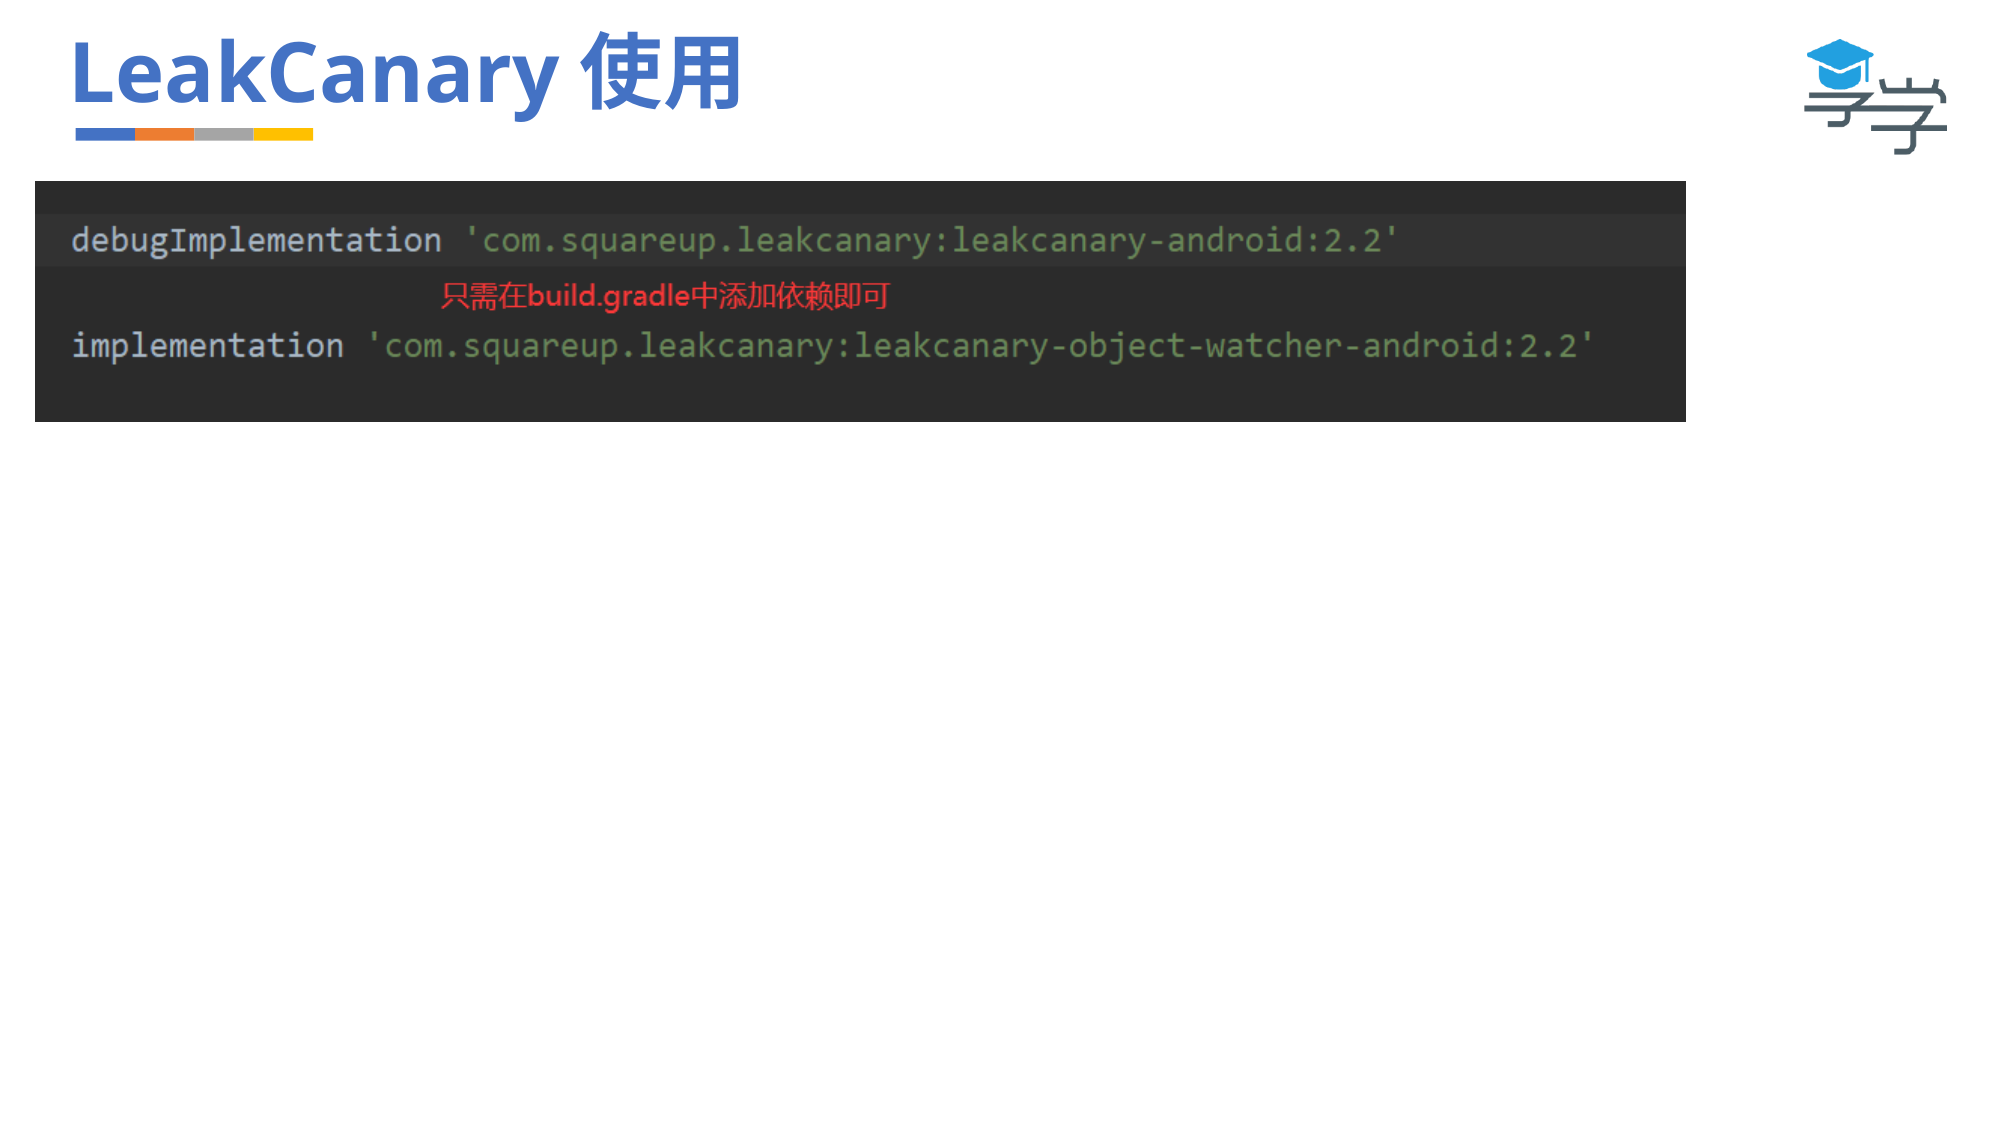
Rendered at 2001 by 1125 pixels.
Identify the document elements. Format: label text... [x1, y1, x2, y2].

title LeakCanary使用 [53, 20, 1779, 129]
picture [1799, 20, 1952, 173]
picture [35, 181, 1686, 422]
